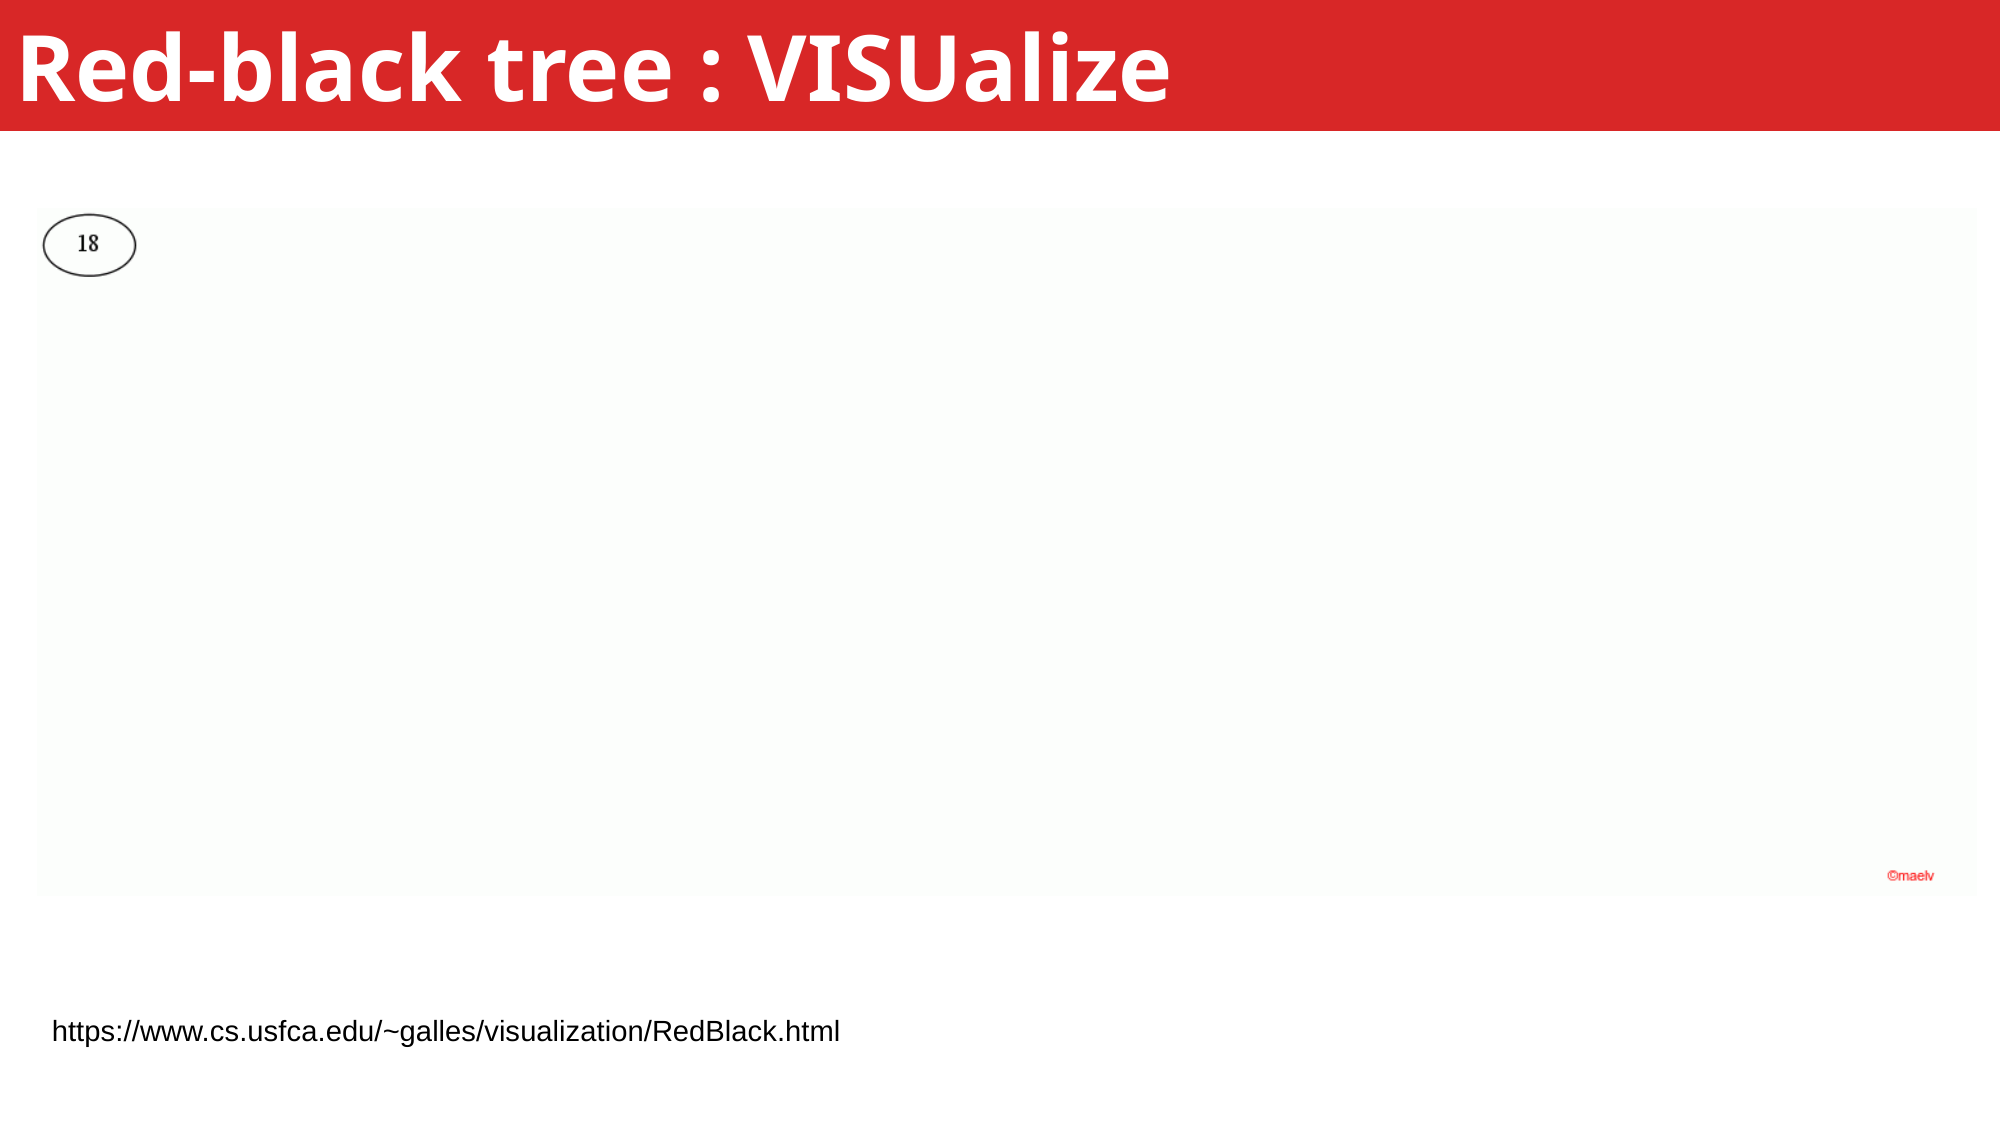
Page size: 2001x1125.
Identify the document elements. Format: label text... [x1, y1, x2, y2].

picture [36, 208, 1977, 896]
text_box Red-black tree : VISUalize [0, 0, 2000, 131]
text_box https://www.cs.usfca.edu/~galles/visualization/RedBlack.html [37, 1005, 1059, 1055]
